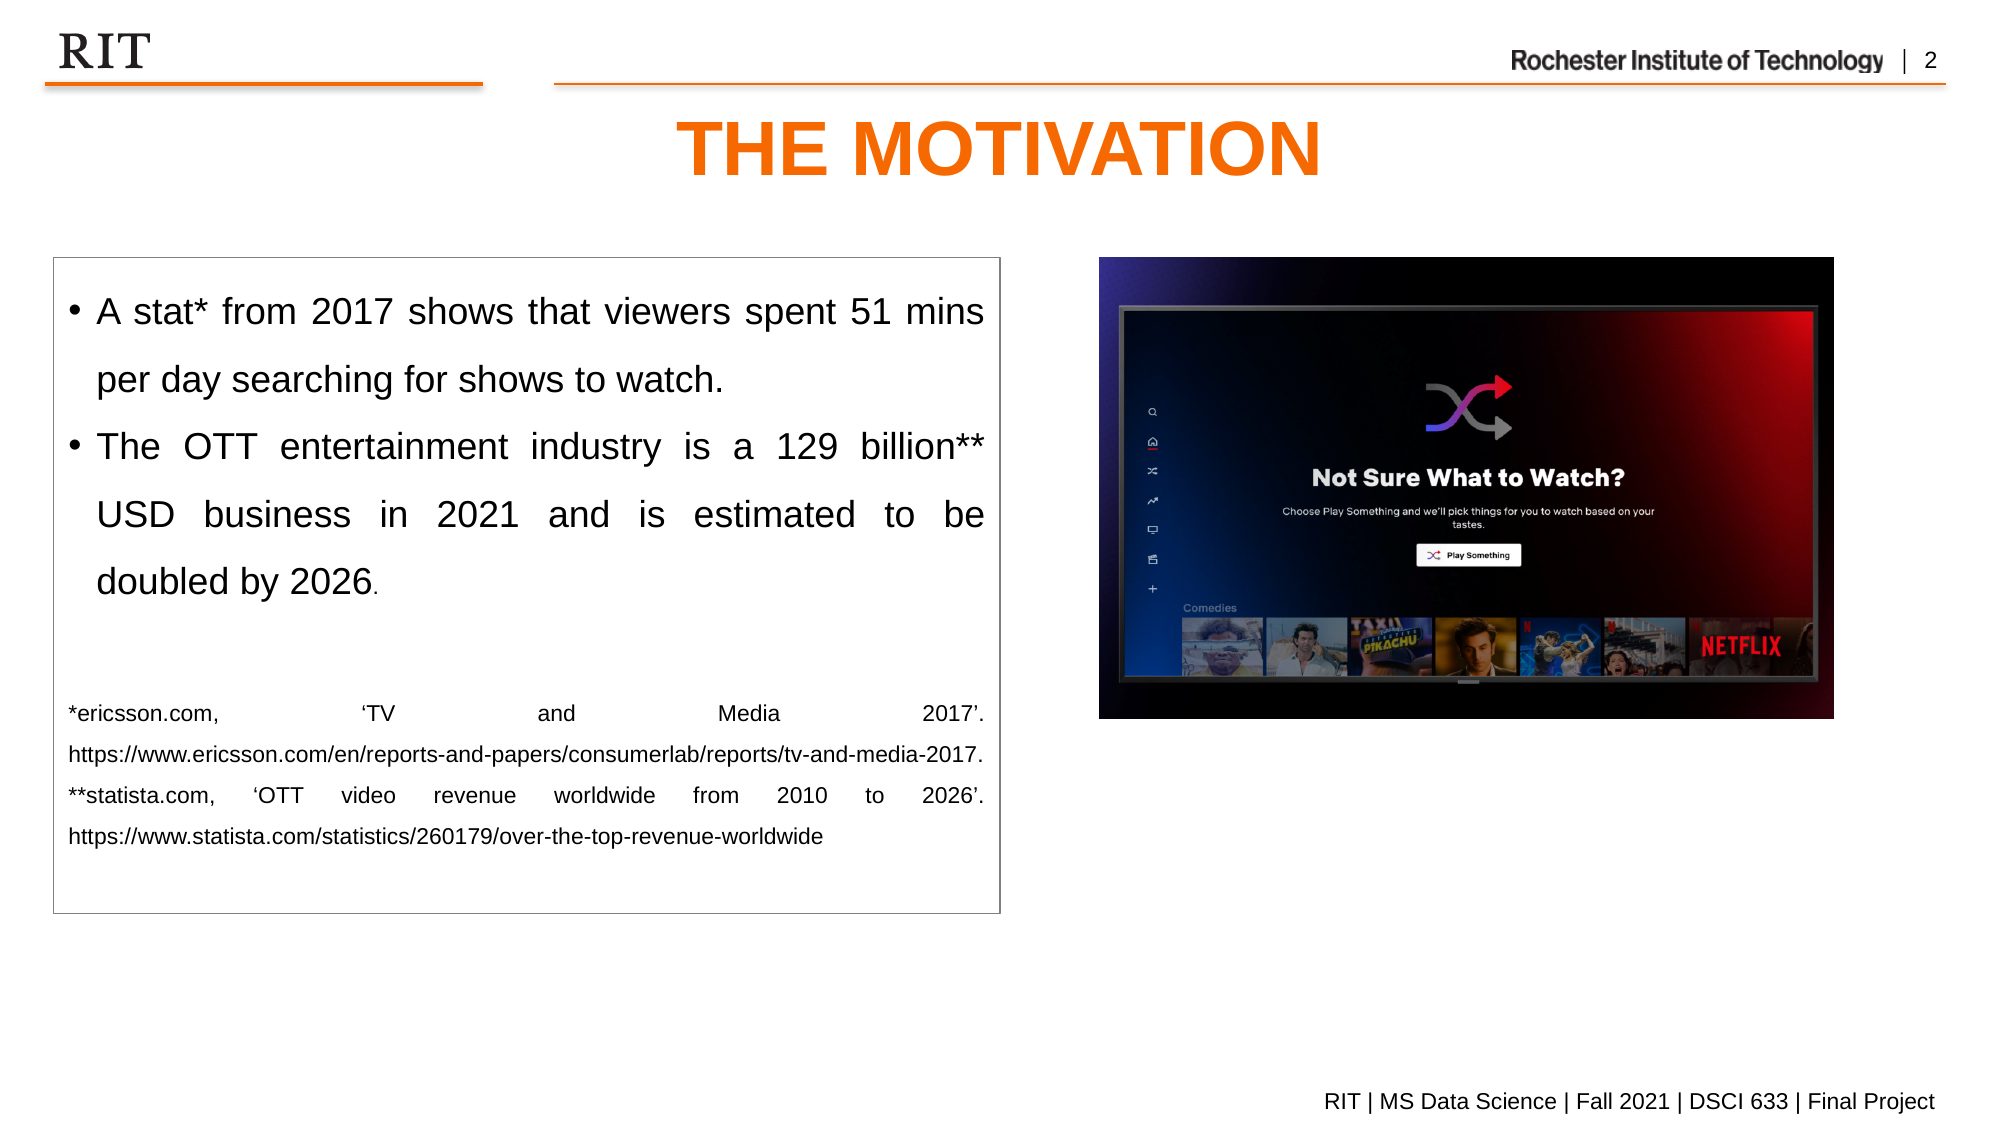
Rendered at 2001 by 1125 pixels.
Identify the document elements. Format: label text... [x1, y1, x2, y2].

text_box RIT | MS Data Science | Fall 2021 | DSCI 633 | Final Project [0, 1079, 1951, 1113]
picture [1098, 257, 1834, 719]
text_box A stat* from 2017 shows that viewers spent 51 mins per day searching for shows to watch. The OTT entertainment industry is a 129 billion** USD business in 2021 and is estimated to be doubled by 2026. *ericsson.com, ‘TV and Media 2017’. https://www.ericsson.com/en/reports-and-papers/consumerlab/reports/tv-and-media-2017. **statista.com, ‘OTT video revenue worldwide from 2010 to 2026’. https://www.statista.com/statistics/260179/over-the-top-revenue-worldwide [51, 255, 1002, 916]
text_box THE MOTIVATION [0, 91, 2000, 191]
